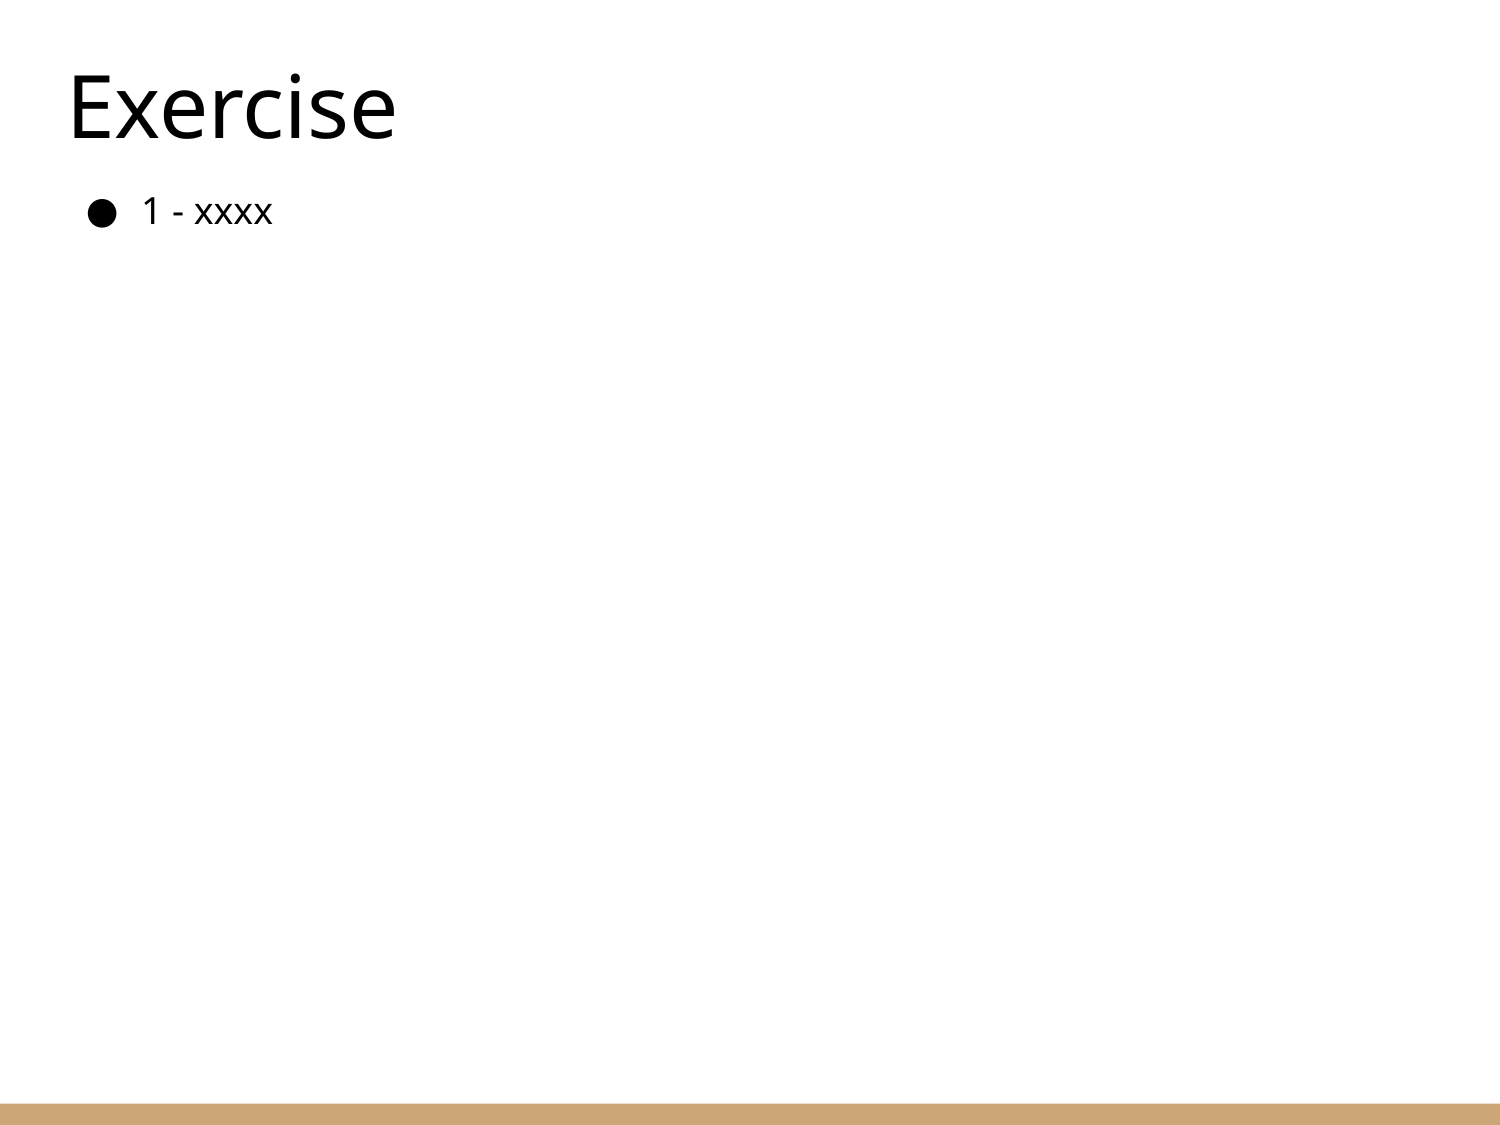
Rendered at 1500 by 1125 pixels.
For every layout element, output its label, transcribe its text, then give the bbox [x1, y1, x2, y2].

title Exercise [51, 69, 1449, 165]
list 1 - xxxx [51, 165, 1449, 1090]
